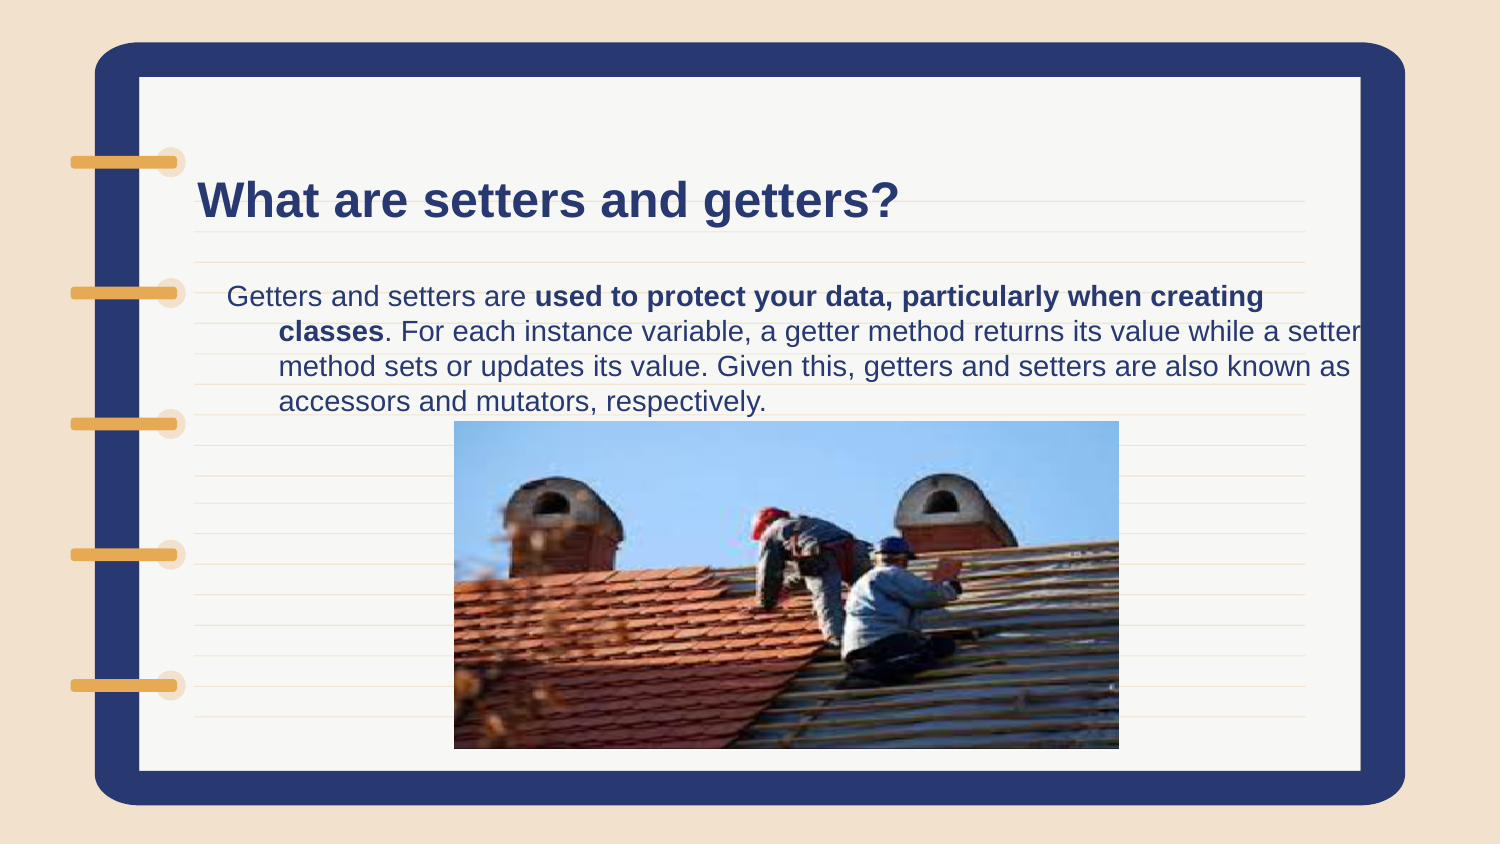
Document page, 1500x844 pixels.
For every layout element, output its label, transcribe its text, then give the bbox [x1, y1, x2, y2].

picture [454, 421, 1119, 749]
text_box Getters and setters are used to protect your data, particularly when creating classes. For each instance variable, a getter method returns its value while a setter method sets or updates its value. Given this, getters and setters are also known as accessors and mutators, respectively. [188, 261, 1384, 356]
text_box What are setters and getters? [159, 152, 1134, 212]
